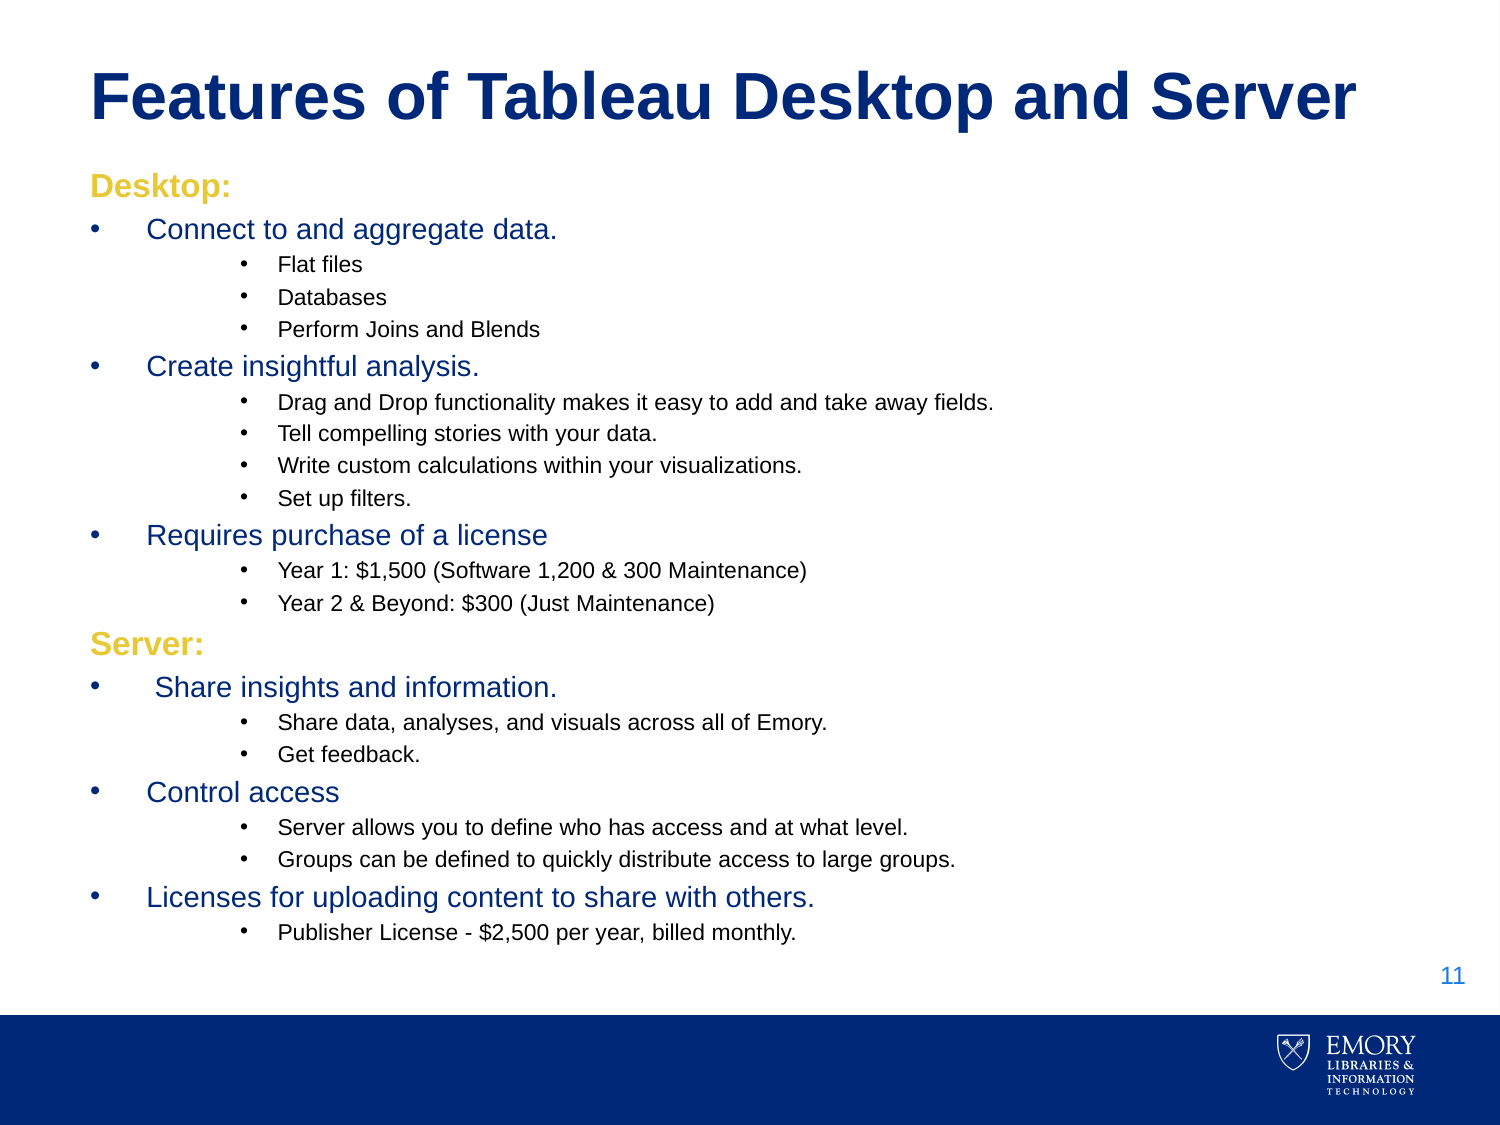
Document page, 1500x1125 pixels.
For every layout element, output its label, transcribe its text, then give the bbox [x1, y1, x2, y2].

slide_number 11 [1425, 945, 1500, 1005]
list Desktop: Connect to and aggregate data. Flat files Databases Perform Joins and Blends Create insightful analysis. Drag and Drop functionality makes it easy to add and take away fields. Tell compelling stories with your data. Write custom calculations within your visualizations. Set up filters. Requires purchase of a license Year 1: $1,500 (Software 1,200 & 300 Maintenance) Year 2 & Beyond: $300 (Just Maintenance) Server: Share insights and information. Share data, analyses, and visuals across all of Emory. Get feedback. Control access Server allows you to define who has access and at what level. Groups can be defined to quickly distribute access to large groups. Licenses for uploading content to share with others. Publisher License - $2,500 per year, billed monthly. [75, 157, 1425, 1005]
title Features of Tableau Desktop and Server [75, 45, 1425, 157]
picture [0, 0, 1500, 1125]
